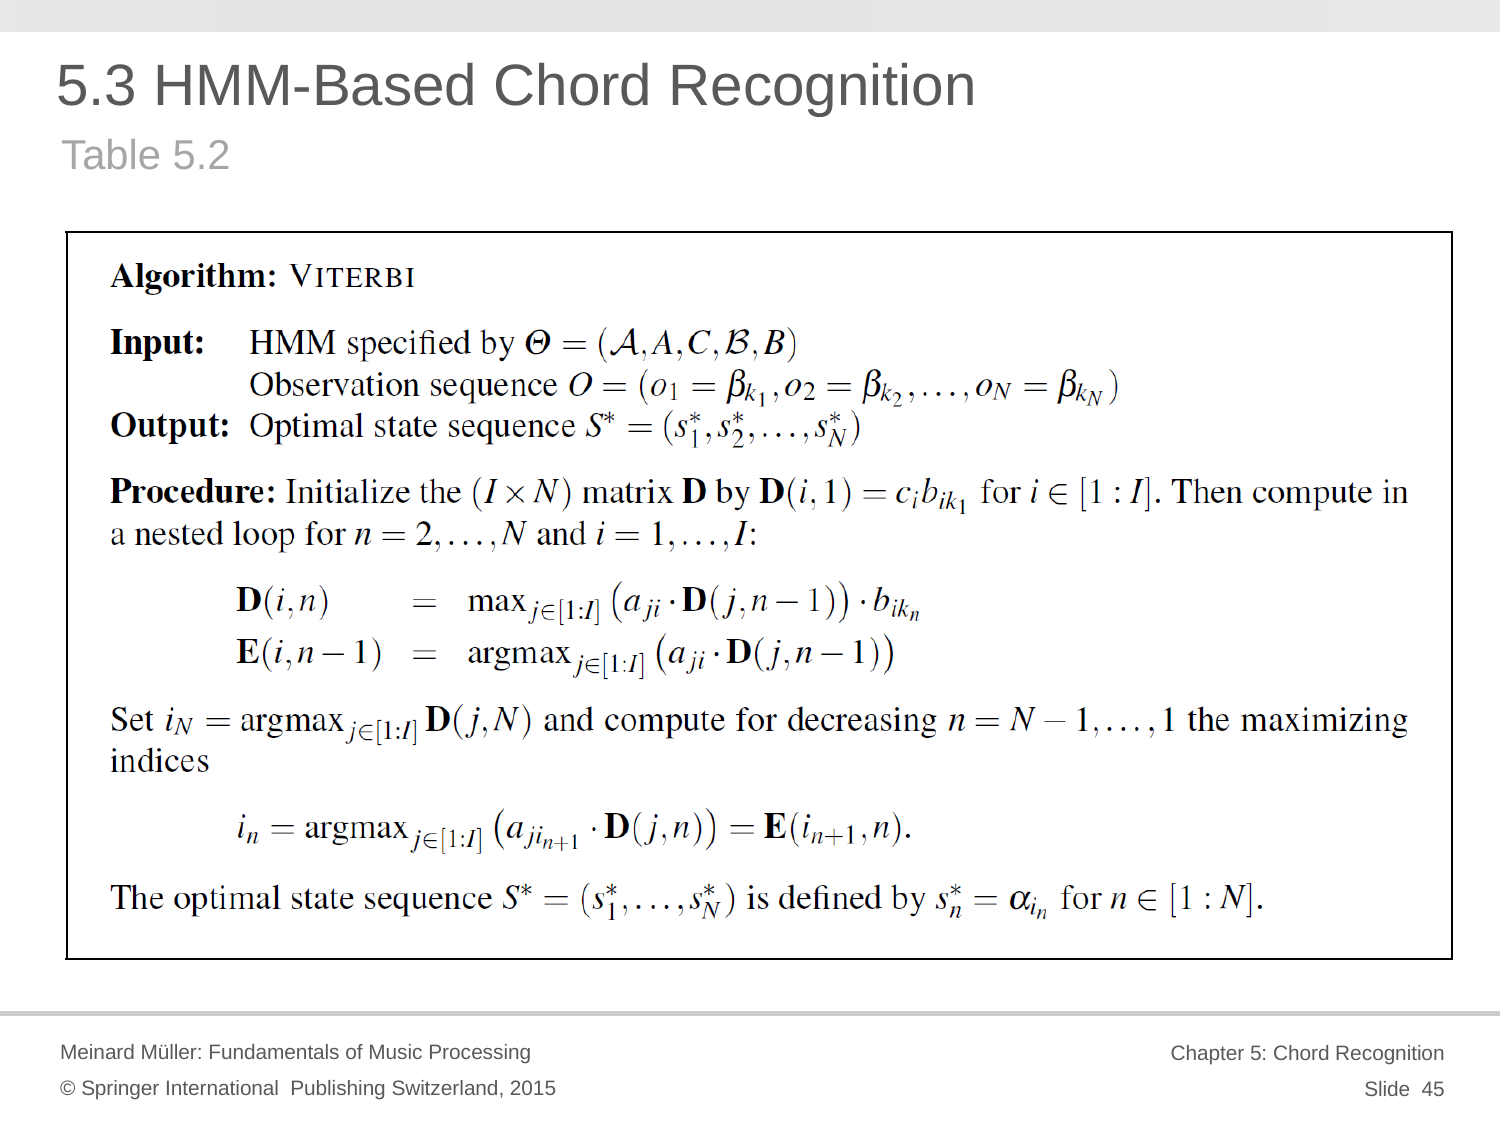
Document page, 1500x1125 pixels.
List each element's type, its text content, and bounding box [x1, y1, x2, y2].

picture [0, 0, 1500, 32]
list Table 5.2 [46, 115, 276, 198]
picture [62, 224, 1457, 965]
title 5.3 HMM-Based Chord Recognition [40, 39, 1448, 133]
